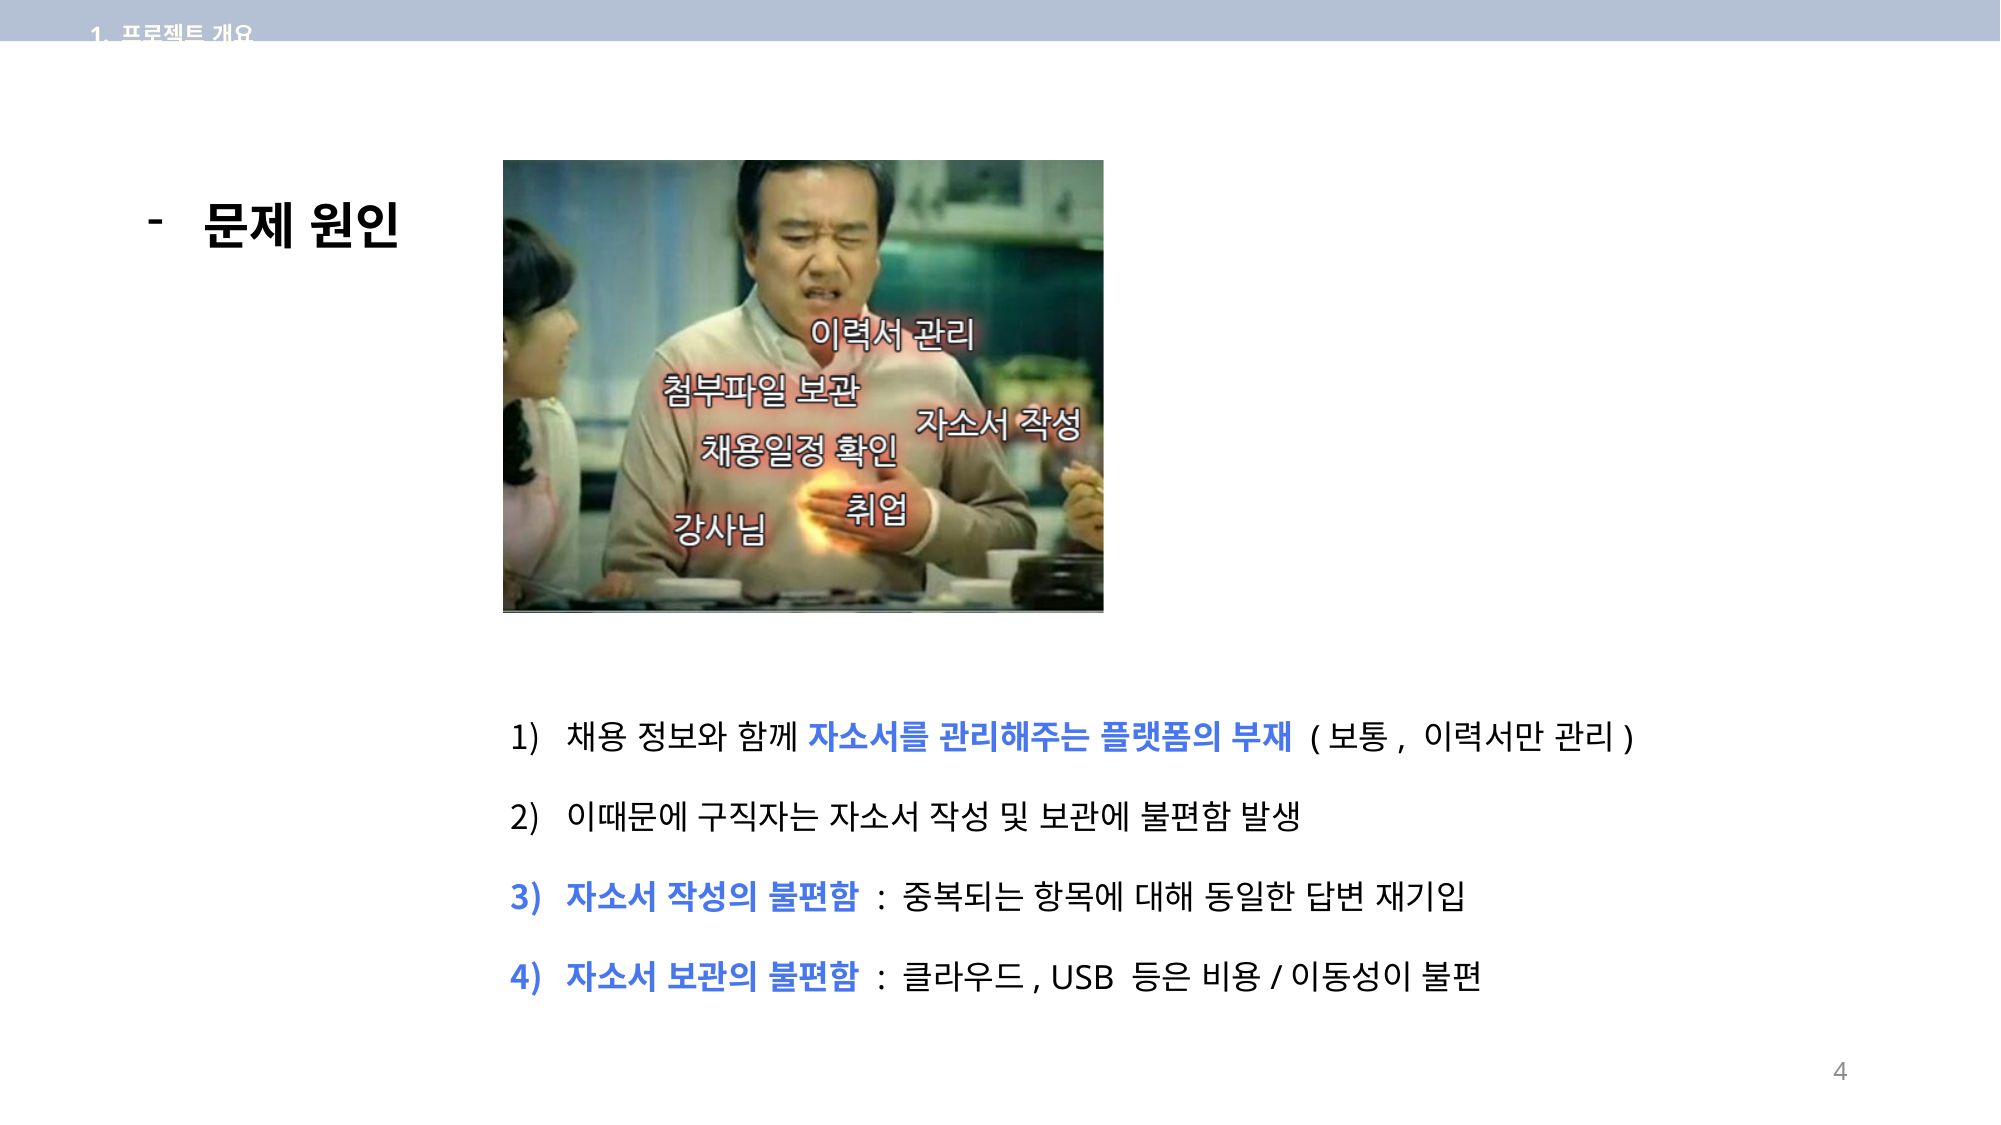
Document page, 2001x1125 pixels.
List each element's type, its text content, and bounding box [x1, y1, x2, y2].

text_box 채용 정보와 함께 자소서를 관리해주는 플랫폼의 부재 (보통, 이력서만 관리) 이때문에 구직자는 자소서 작성 및 보관에 불편함 발생 자소서 작성의 불편함 : 중복되는 항목에 대해 동일한 답변 재기입 자소서 보관의 불편함 : 클라우드, USB 등은 비용/이동성이 불편 [407, 669, 1800, 1004]
text_box 1. 프로젝트 개요 [0, 0, 2000, 42]
text_box 문제 원인 [132, 126, 1863, 262]
slide_number 4 [1412, 1042, 1863, 1103]
picture [503, 160, 1104, 613]
